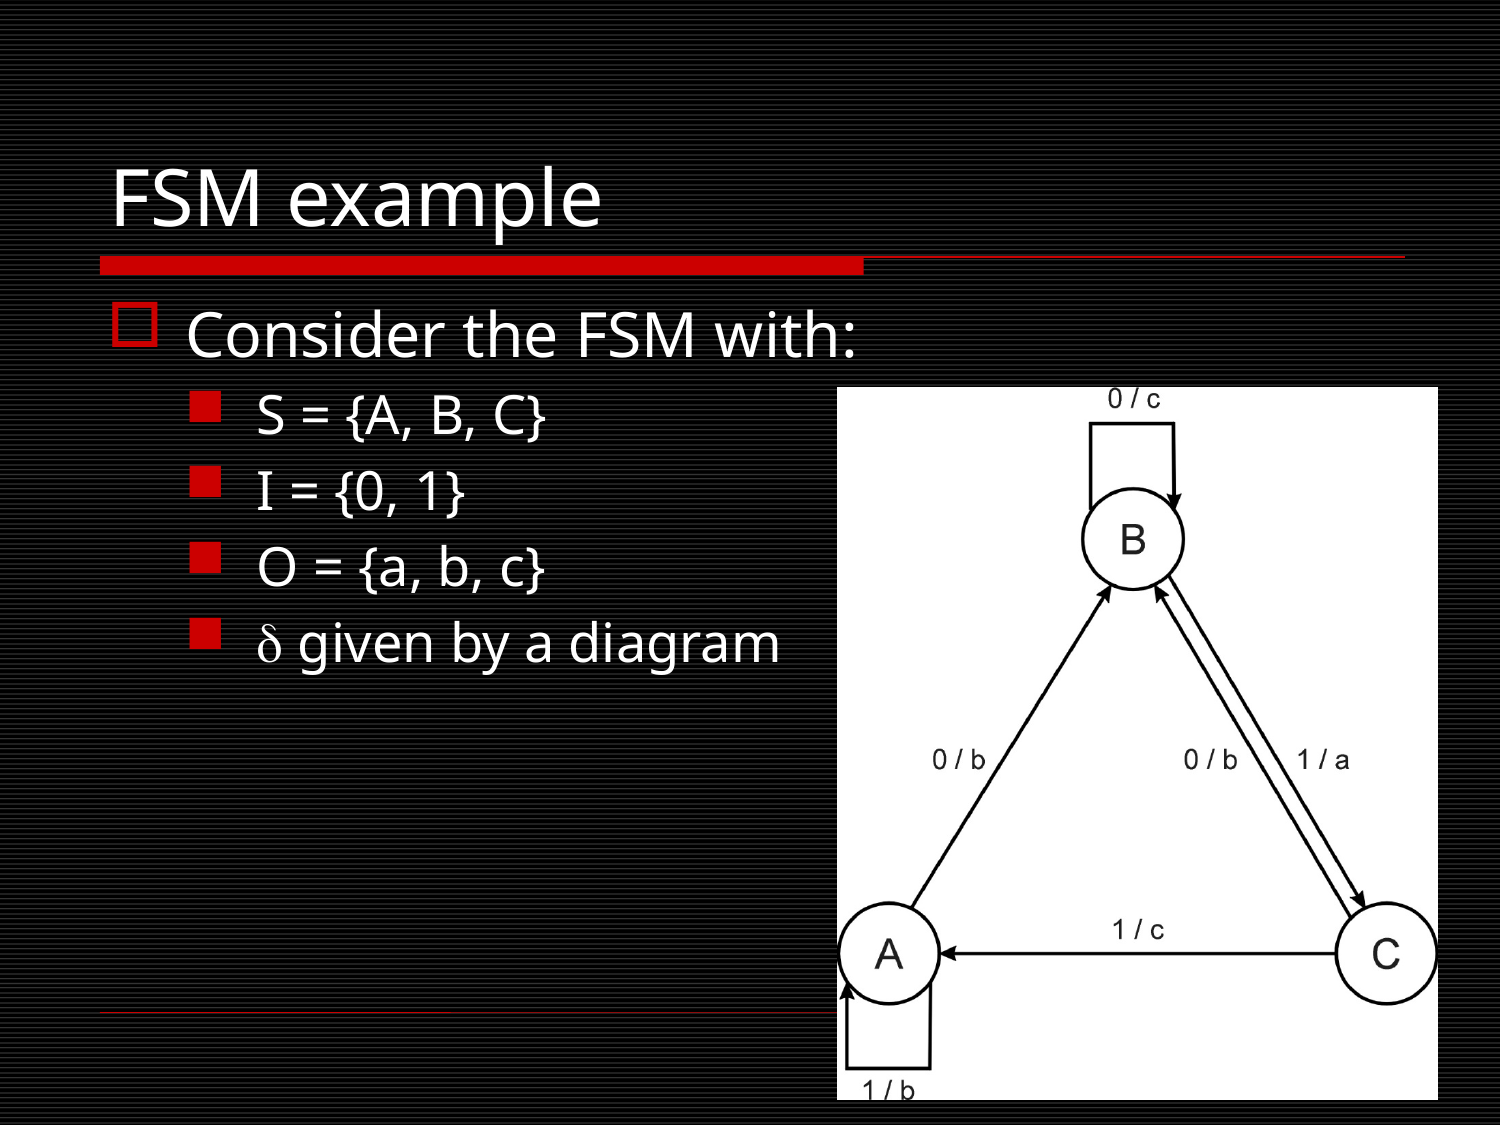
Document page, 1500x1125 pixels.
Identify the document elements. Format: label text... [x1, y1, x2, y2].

list Consider the FSM with: S = {A, B, C} I = {0, 1} O = {a, b, c}  given by a diagram [92, 287, 1406, 988]
title FSM example [94, 50, 1407, 250]
picture [0, 0, 1500, 1125]
